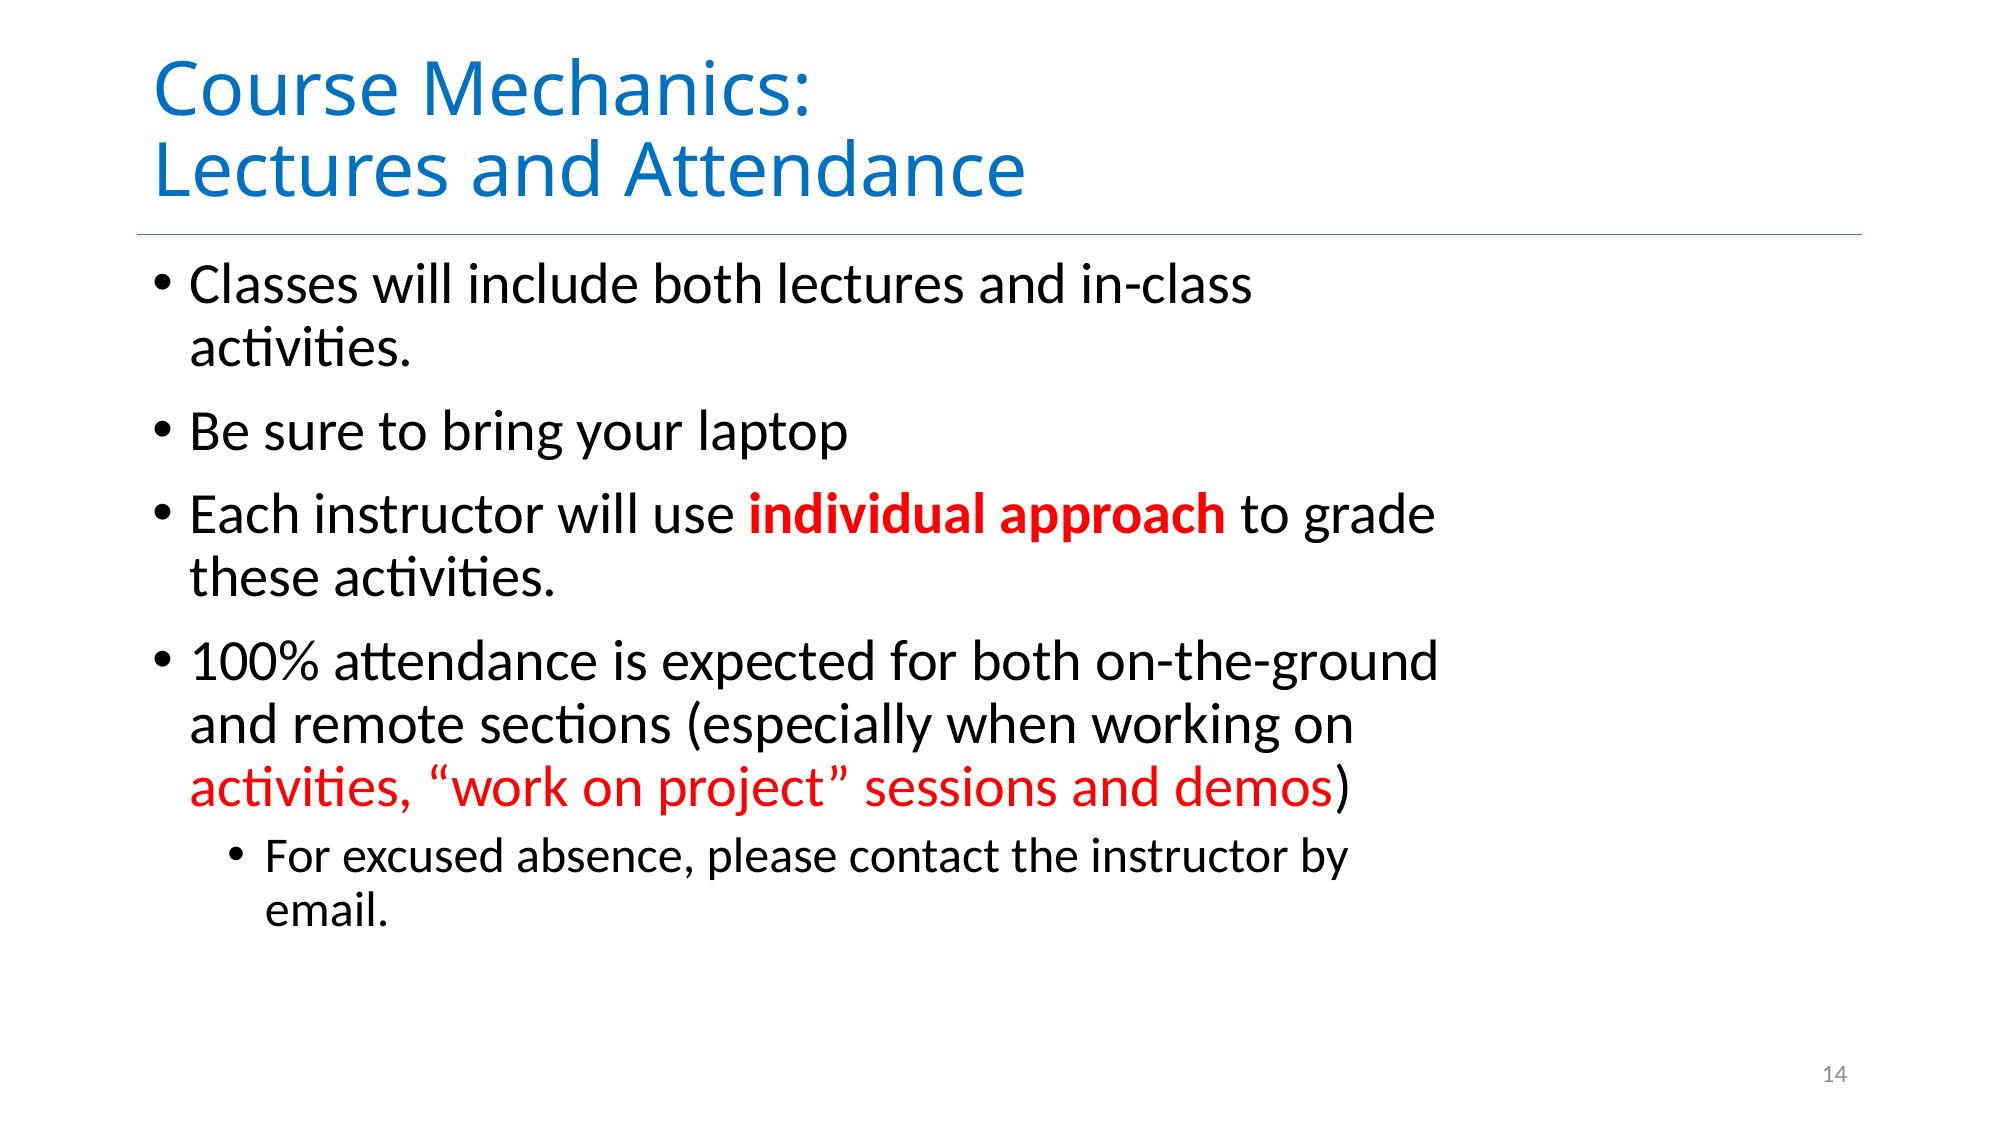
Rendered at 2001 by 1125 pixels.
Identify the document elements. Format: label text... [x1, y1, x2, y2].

title Course Mechanics: Lectures and Attendance [137, 3, 1863, 221]
slide_number 14 [1412, 1042, 1863, 1103]
list Classes will include both lectures and in-class activities. Be sure to bring your laptop Each instructor will use individual approach to grade these activities. 100% attendance is expected for both on-the-ground and remote sections (especially when working on activities, “work on project” sessions and demos) For excused absence, please contact the instructor by email. [137, 246, 1478, 1043]
